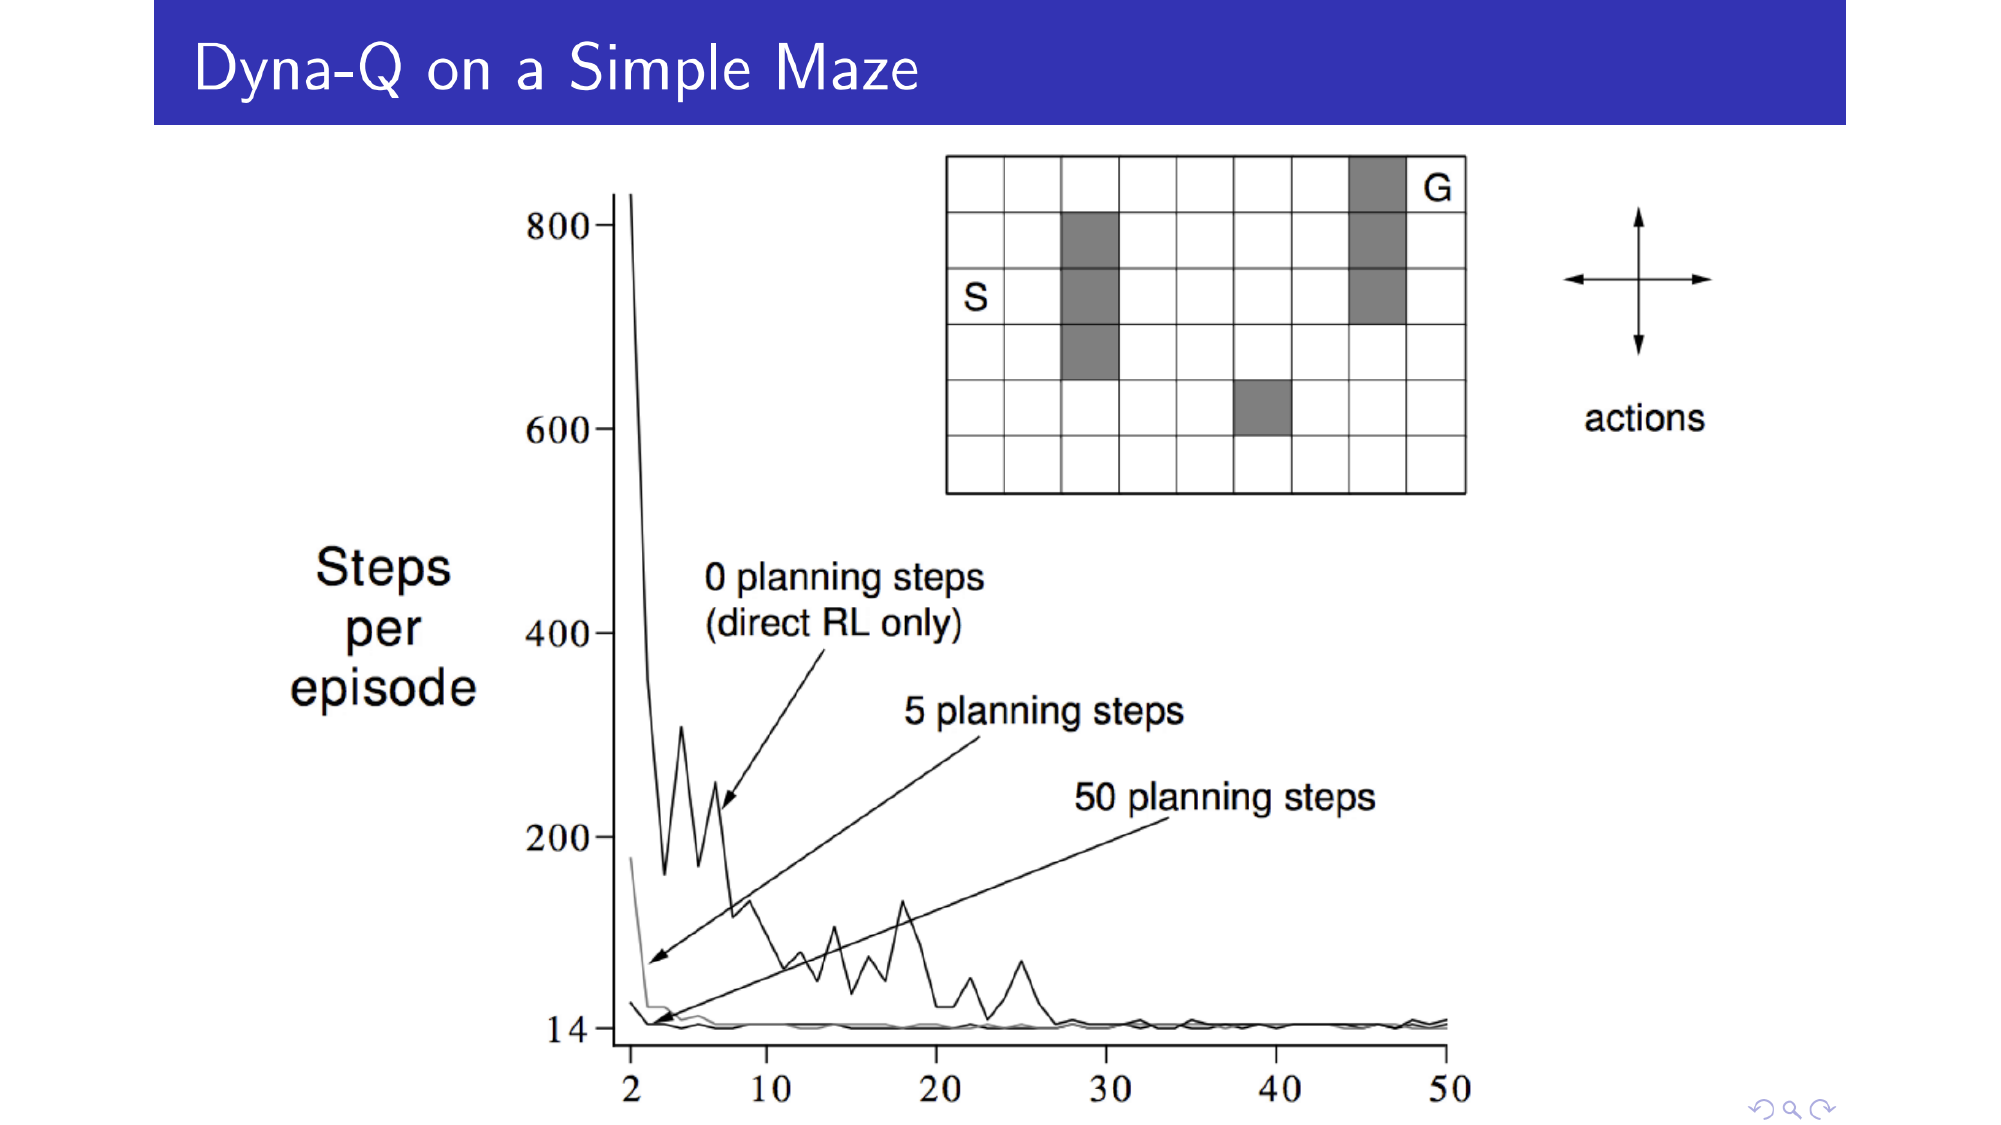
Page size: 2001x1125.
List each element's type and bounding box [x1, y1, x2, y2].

list [154, 0, 1846, 1125]
